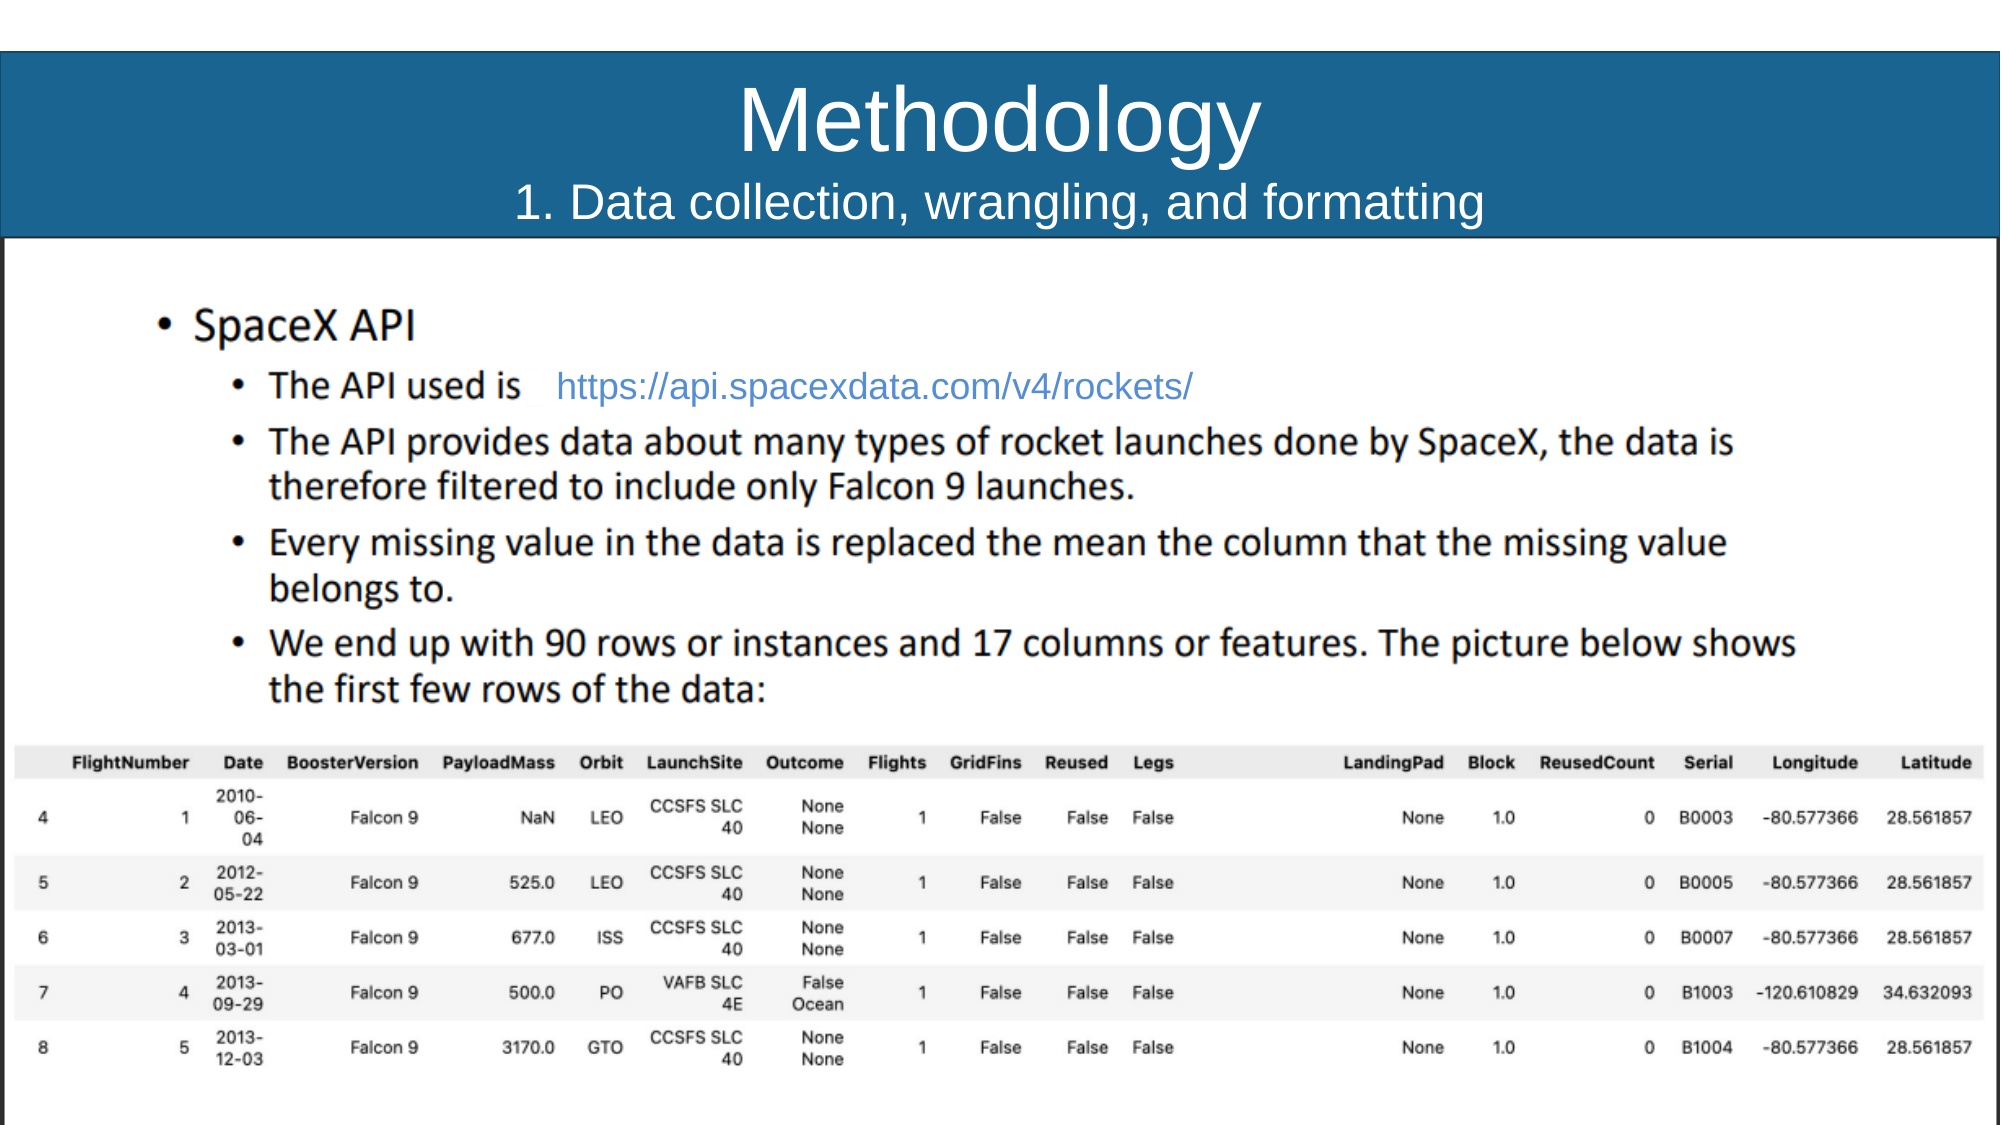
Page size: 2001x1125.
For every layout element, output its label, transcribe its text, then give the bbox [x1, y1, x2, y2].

text_box Methodology 1. Data collection, wrangling, and formatting [0, 51, 2000, 237]
picture [0, 237, 2000, 1125]
